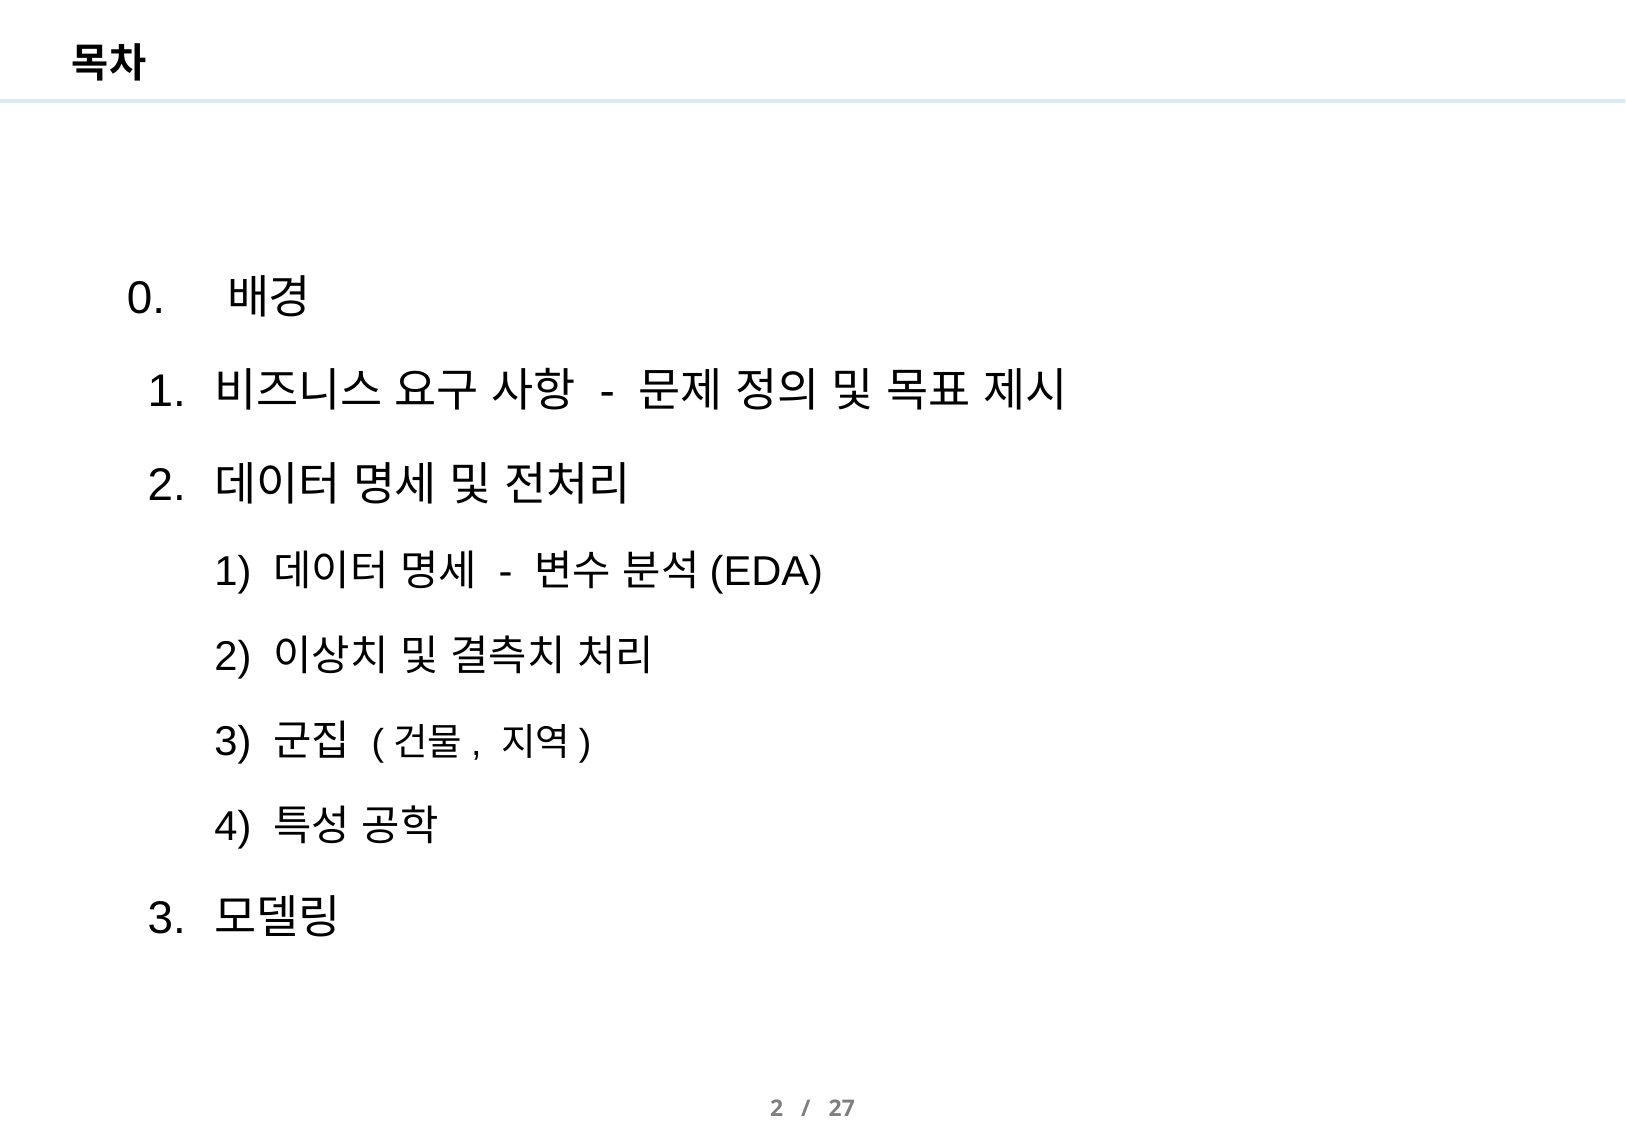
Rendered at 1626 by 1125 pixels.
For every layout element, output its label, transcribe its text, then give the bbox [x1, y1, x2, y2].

text_box 0. 배경 비즈니스 요구 사항 - 문제 정의 및 목표 제시 데이터 명세 및 전처리 1) 데이터 명세 - 변수 분석(EDA) 2) 이상치 및 결측치 처리 3) 군집 (건물, 지역) 4) 특성 공학 모델링 [109, 211, 1448, 993]
title 목차 [56, 34, 813, 94]
